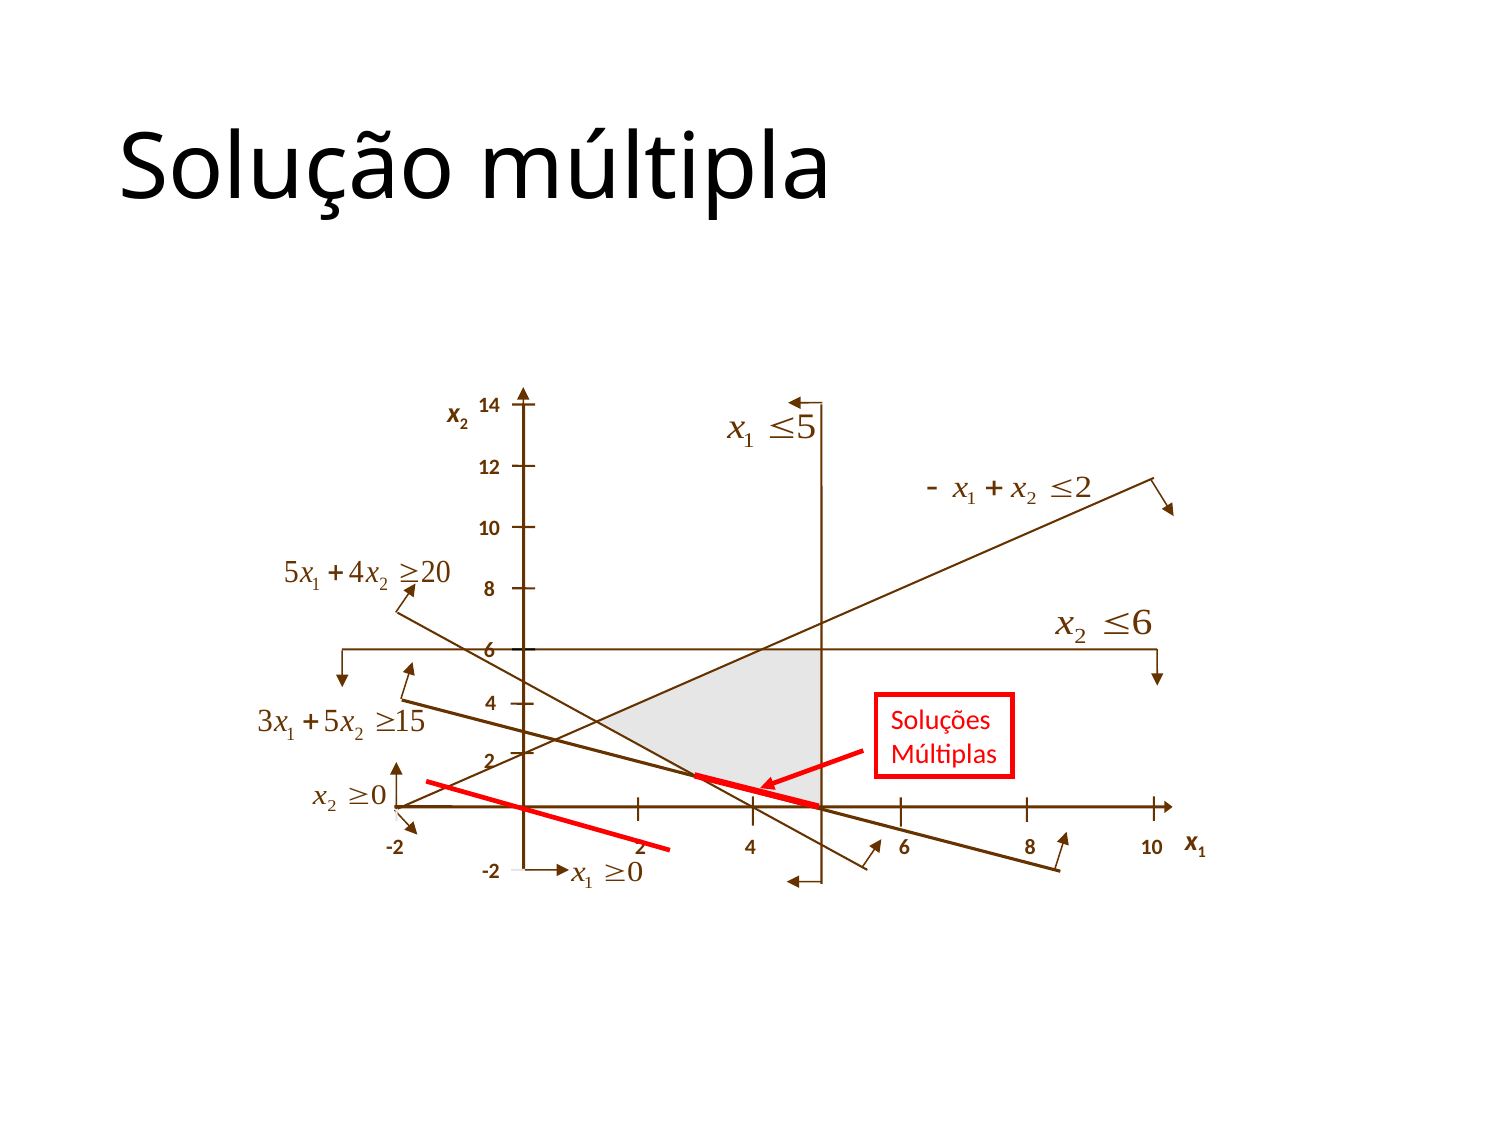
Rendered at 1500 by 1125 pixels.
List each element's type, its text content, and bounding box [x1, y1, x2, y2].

title Solução múltipla [103, 59, 1397, 278]
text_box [253, 383, 1224, 894]
